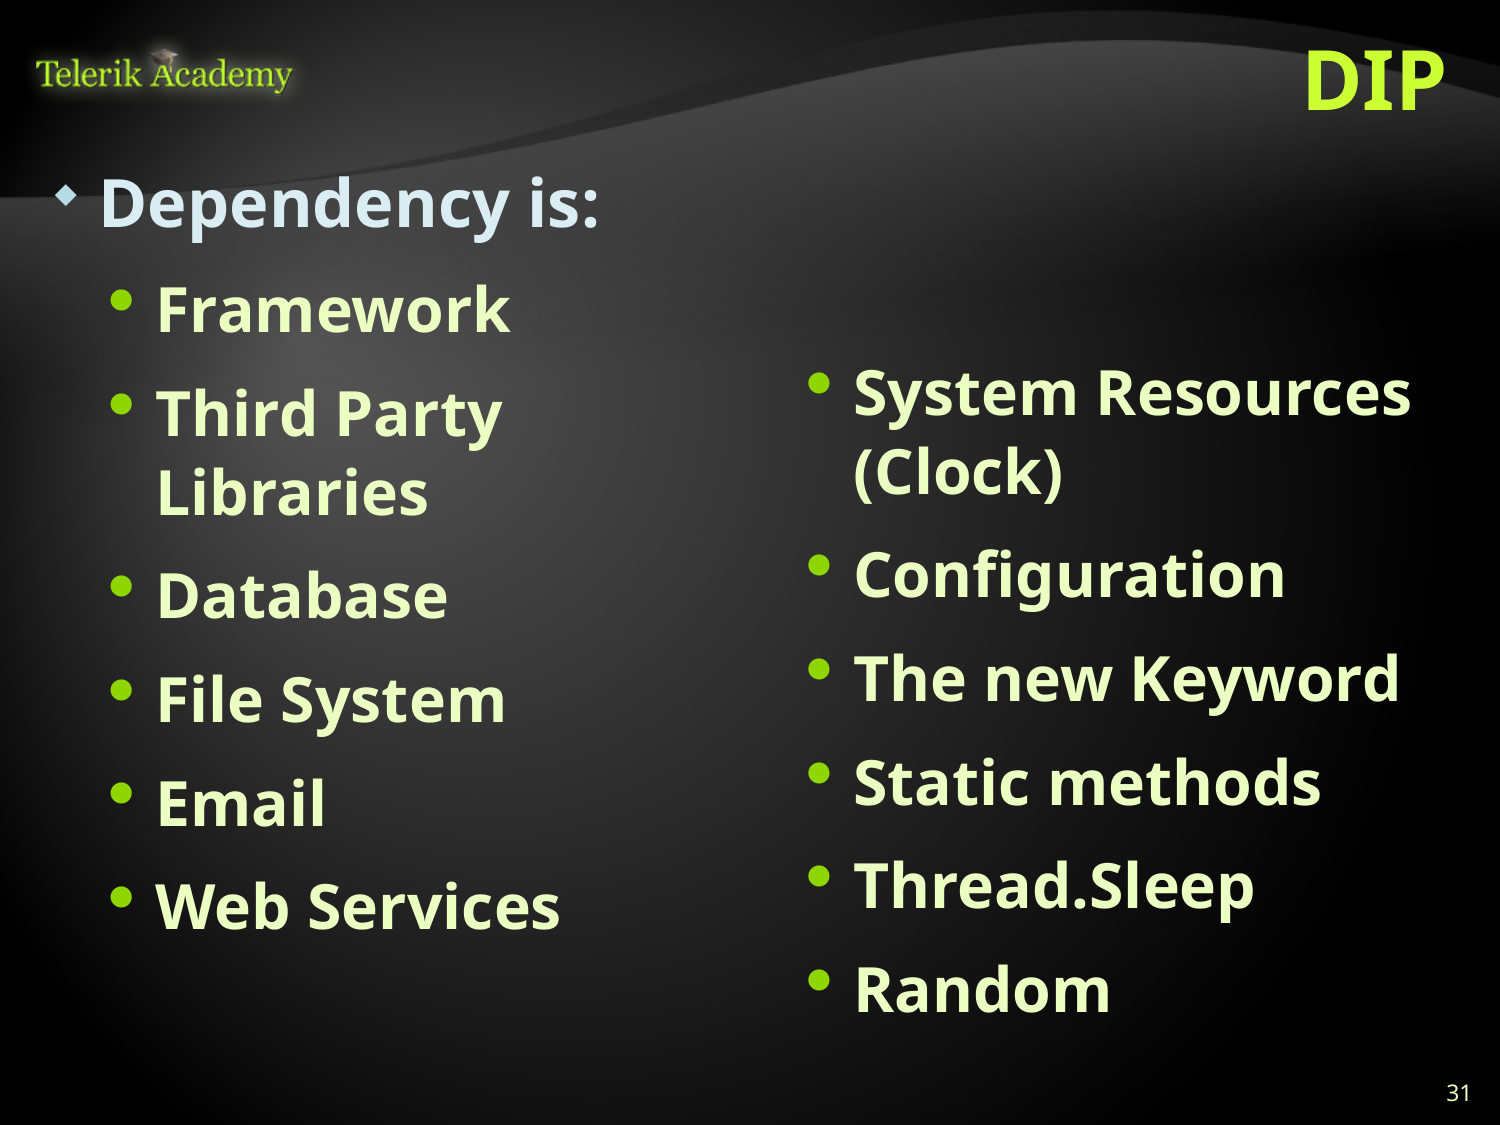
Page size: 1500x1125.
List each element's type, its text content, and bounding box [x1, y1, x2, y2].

title DIP [300, 16, 1463, 149]
list Dependency is: Framework Third Party Libraries Database File System Email Web Services System Resources (Clock) Configuration The new Keyword Static methods Thread.Sleep Random [37, 149, 1463, 1100]
picture [0, 0, 1500, 1125]
slide_number 31 [1412, 1074, 1488, 1113]
